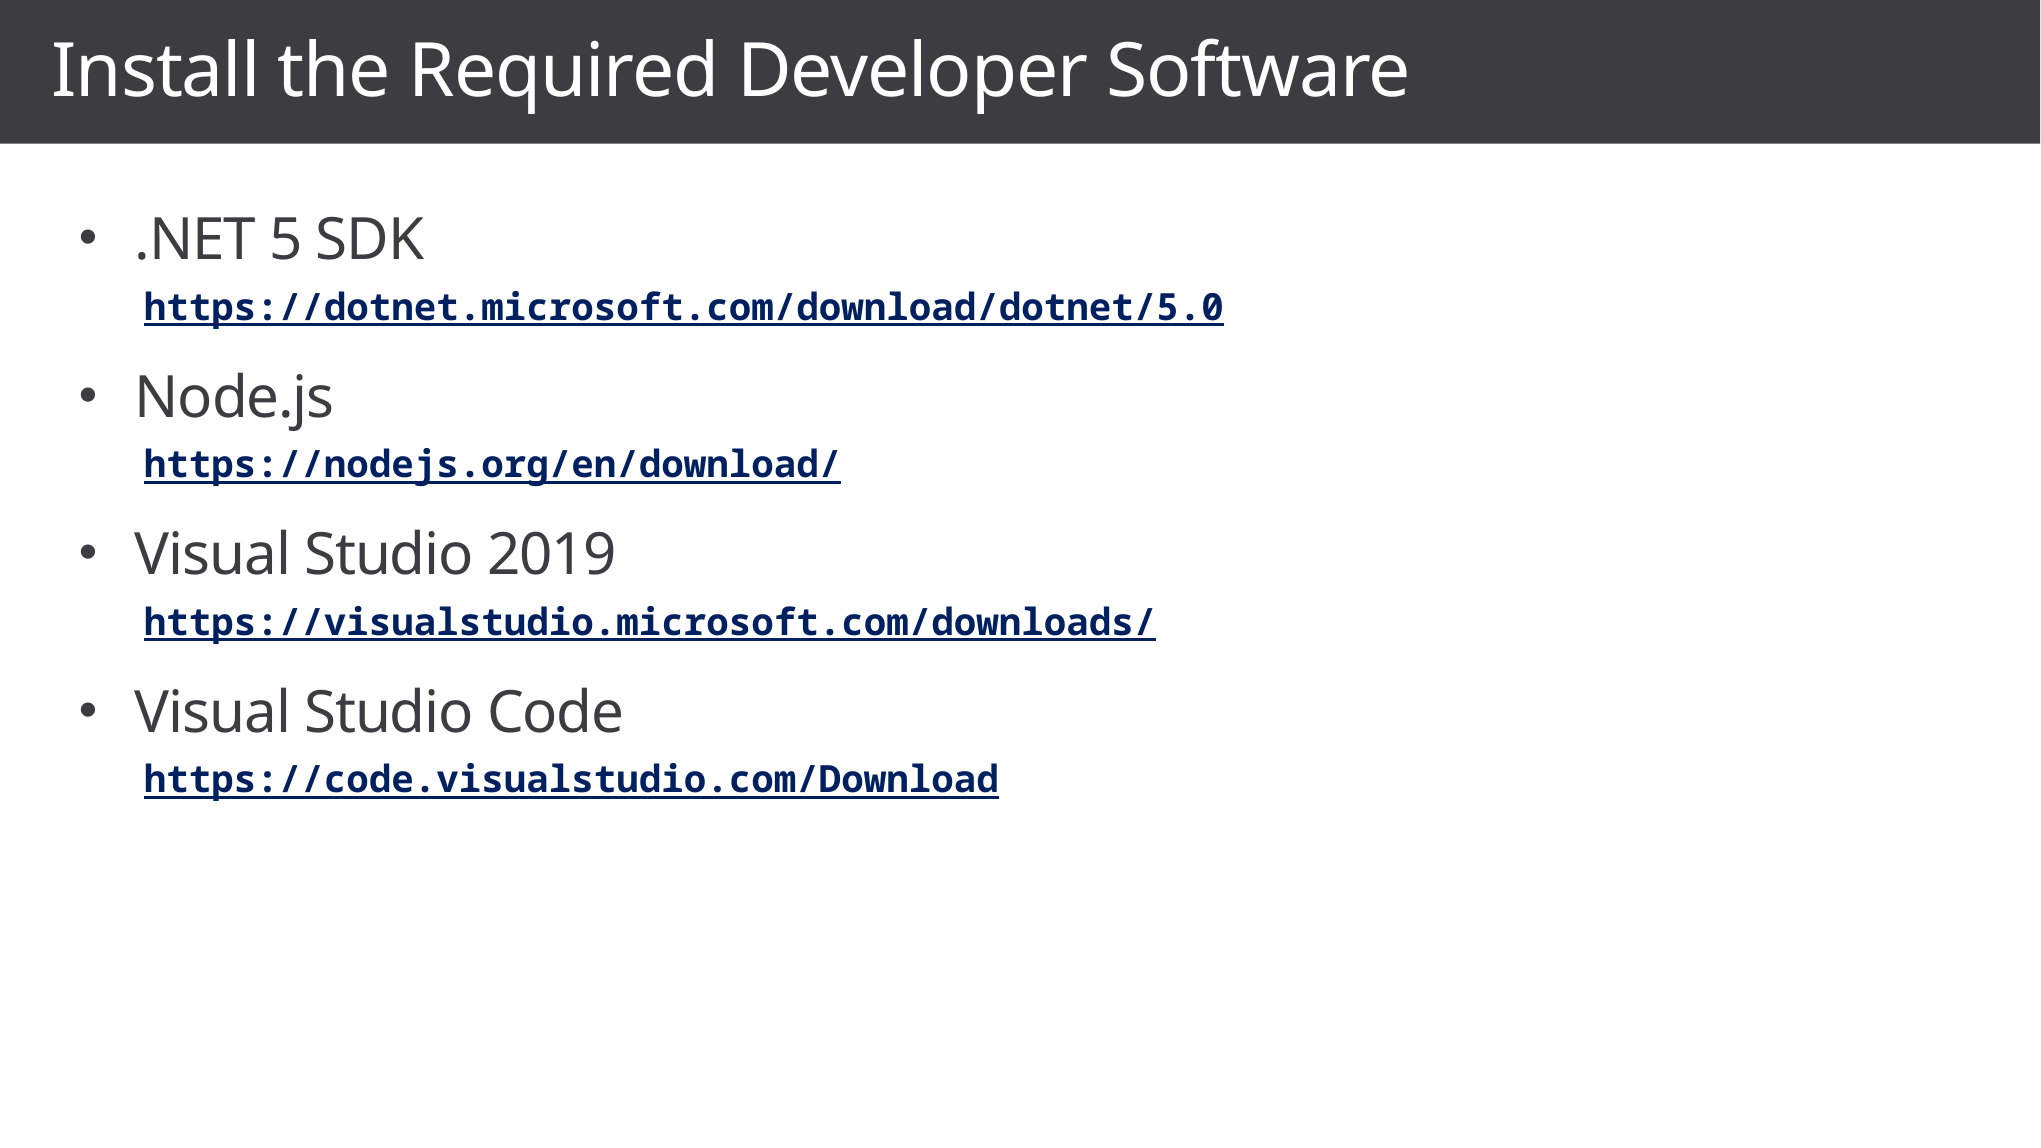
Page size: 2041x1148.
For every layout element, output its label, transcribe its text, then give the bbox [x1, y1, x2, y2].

title Install the Required Developer Software [51, 31, 1988, 113]
list .NET 5 SDK https://dotnet.microsoft.com/download/dotnet/5.0 Node.js https://nodejs.org/en/download/ Visual Studio 2019 https://visualstudio.microsoft.com/downloads/ Visual Studio Code https://code.visualstudio.com/Download [79, 201, 1988, 490]
